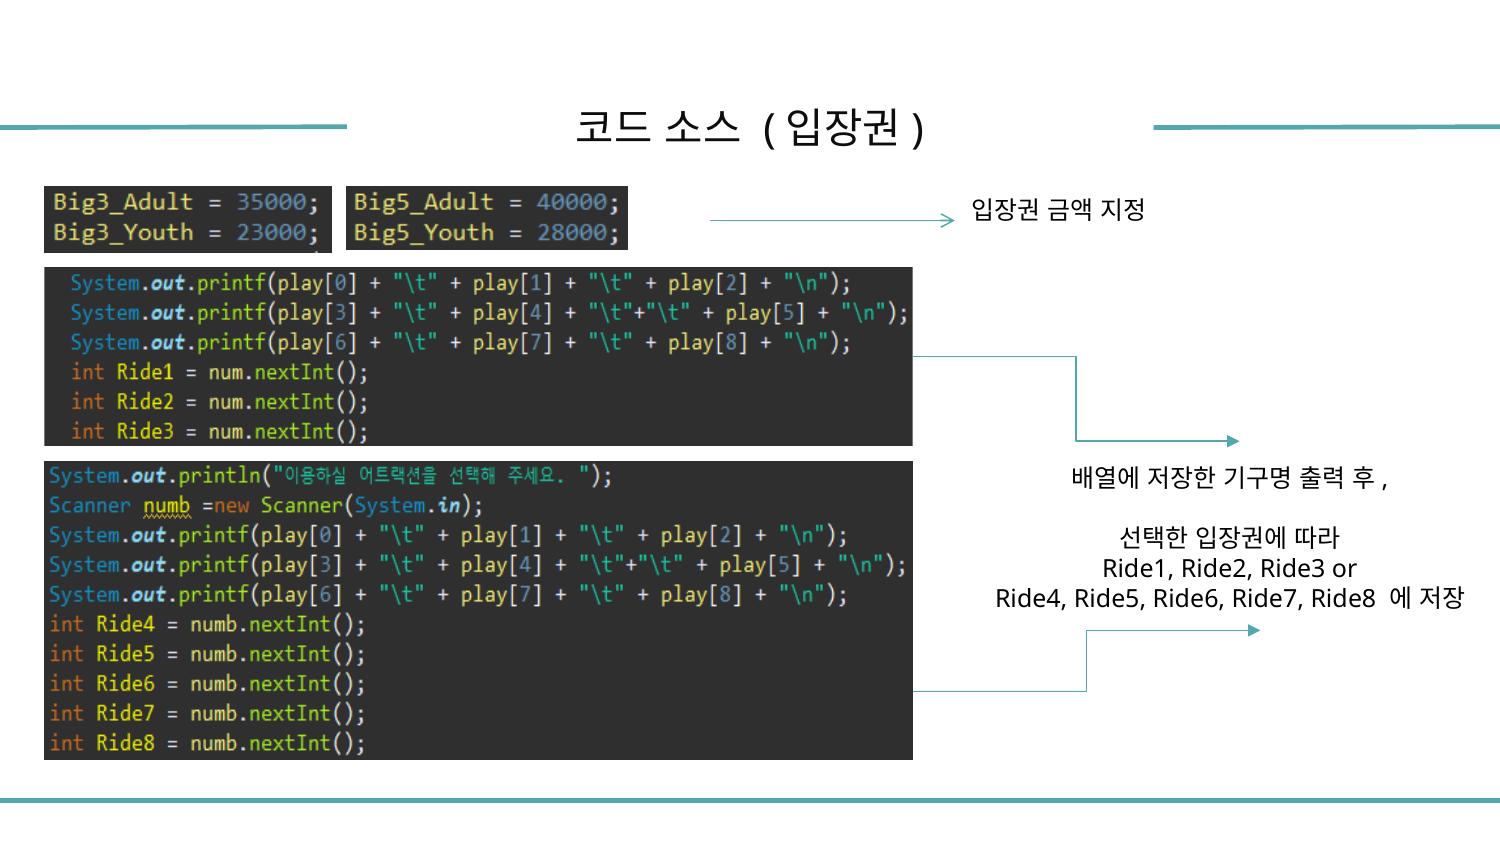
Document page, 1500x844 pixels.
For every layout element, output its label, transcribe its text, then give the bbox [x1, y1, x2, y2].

picture [44, 461, 913, 761]
picture [43, 186, 332, 253]
text_box 입장권 금액 지정 [956, 187, 1162, 233]
picture [346, 186, 628, 250]
text_box 코드 소스 (입장권) [432, 86, 1068, 167]
text_box 배열에 저장한 기구명 출력 후, 선택한 입장권에 따라 Ride1, Ride2, Ride3 or Ride4, Ride5, Ride6, Ride7, Ride8 에 저장 [971, 455, 1489, 620]
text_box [912, 356, 1240, 442]
picture [44, 267, 913, 446]
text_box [912, 630, 1261, 692]
